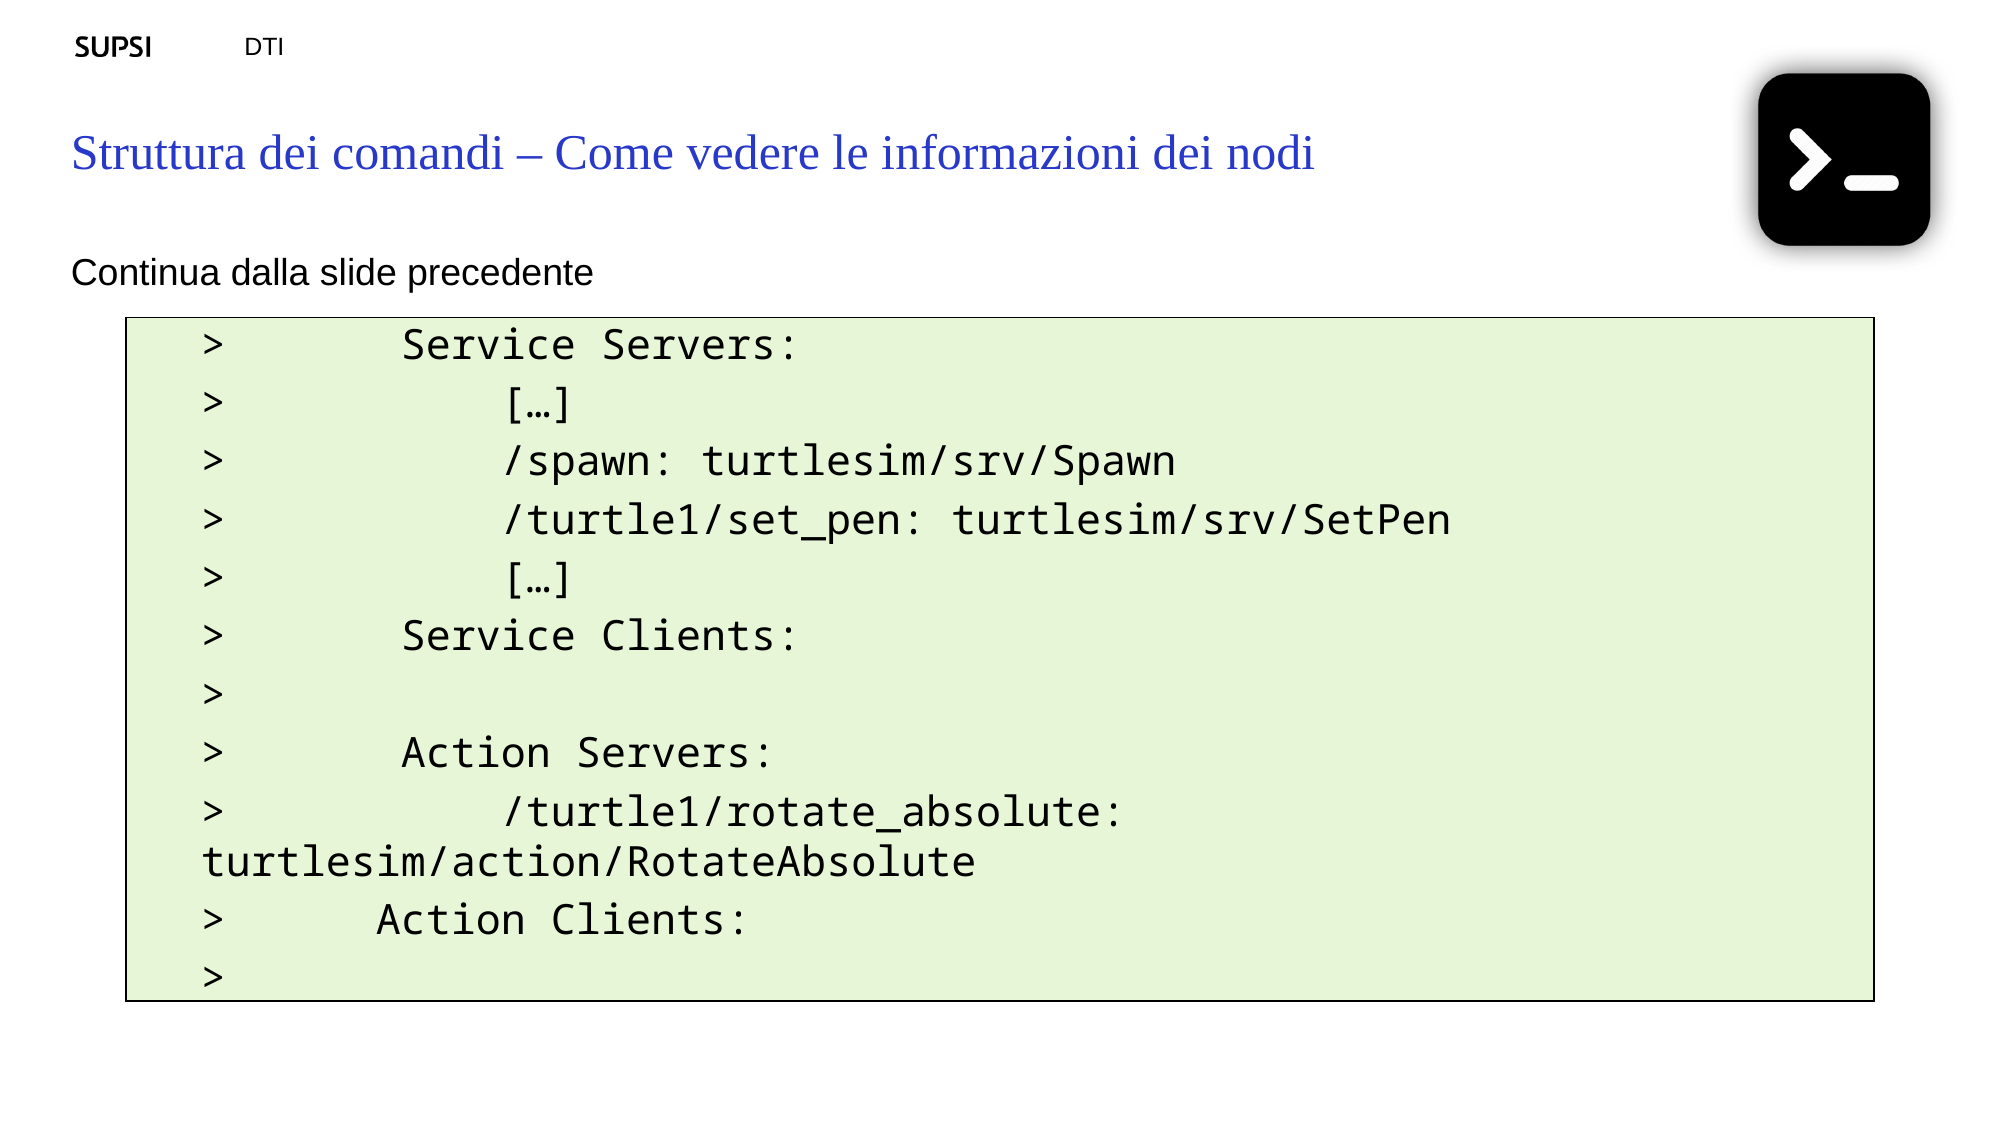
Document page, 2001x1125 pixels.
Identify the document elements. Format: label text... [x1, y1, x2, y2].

picture [1755, 69, 1933, 249]
list Continua dalla slide precedente [70, 248, 1930, 1024]
picture [75, 34, 153, 57]
text_box > Service Servers: > […] > /spawn: turtlesim/srv/Spawn > /turtle1/set_pen: turtlesim/srv/SetPen > […] > Service Clients: > > Action Servers: > /turtle1/rotate_absolute: turtlesim/action/RotateAbsolute > Action Clients: > [125, 317, 1875, 1001]
title Struttura dei comandi – Come vedere le informazioni dei nodi [70, 119, 1733, 238]
